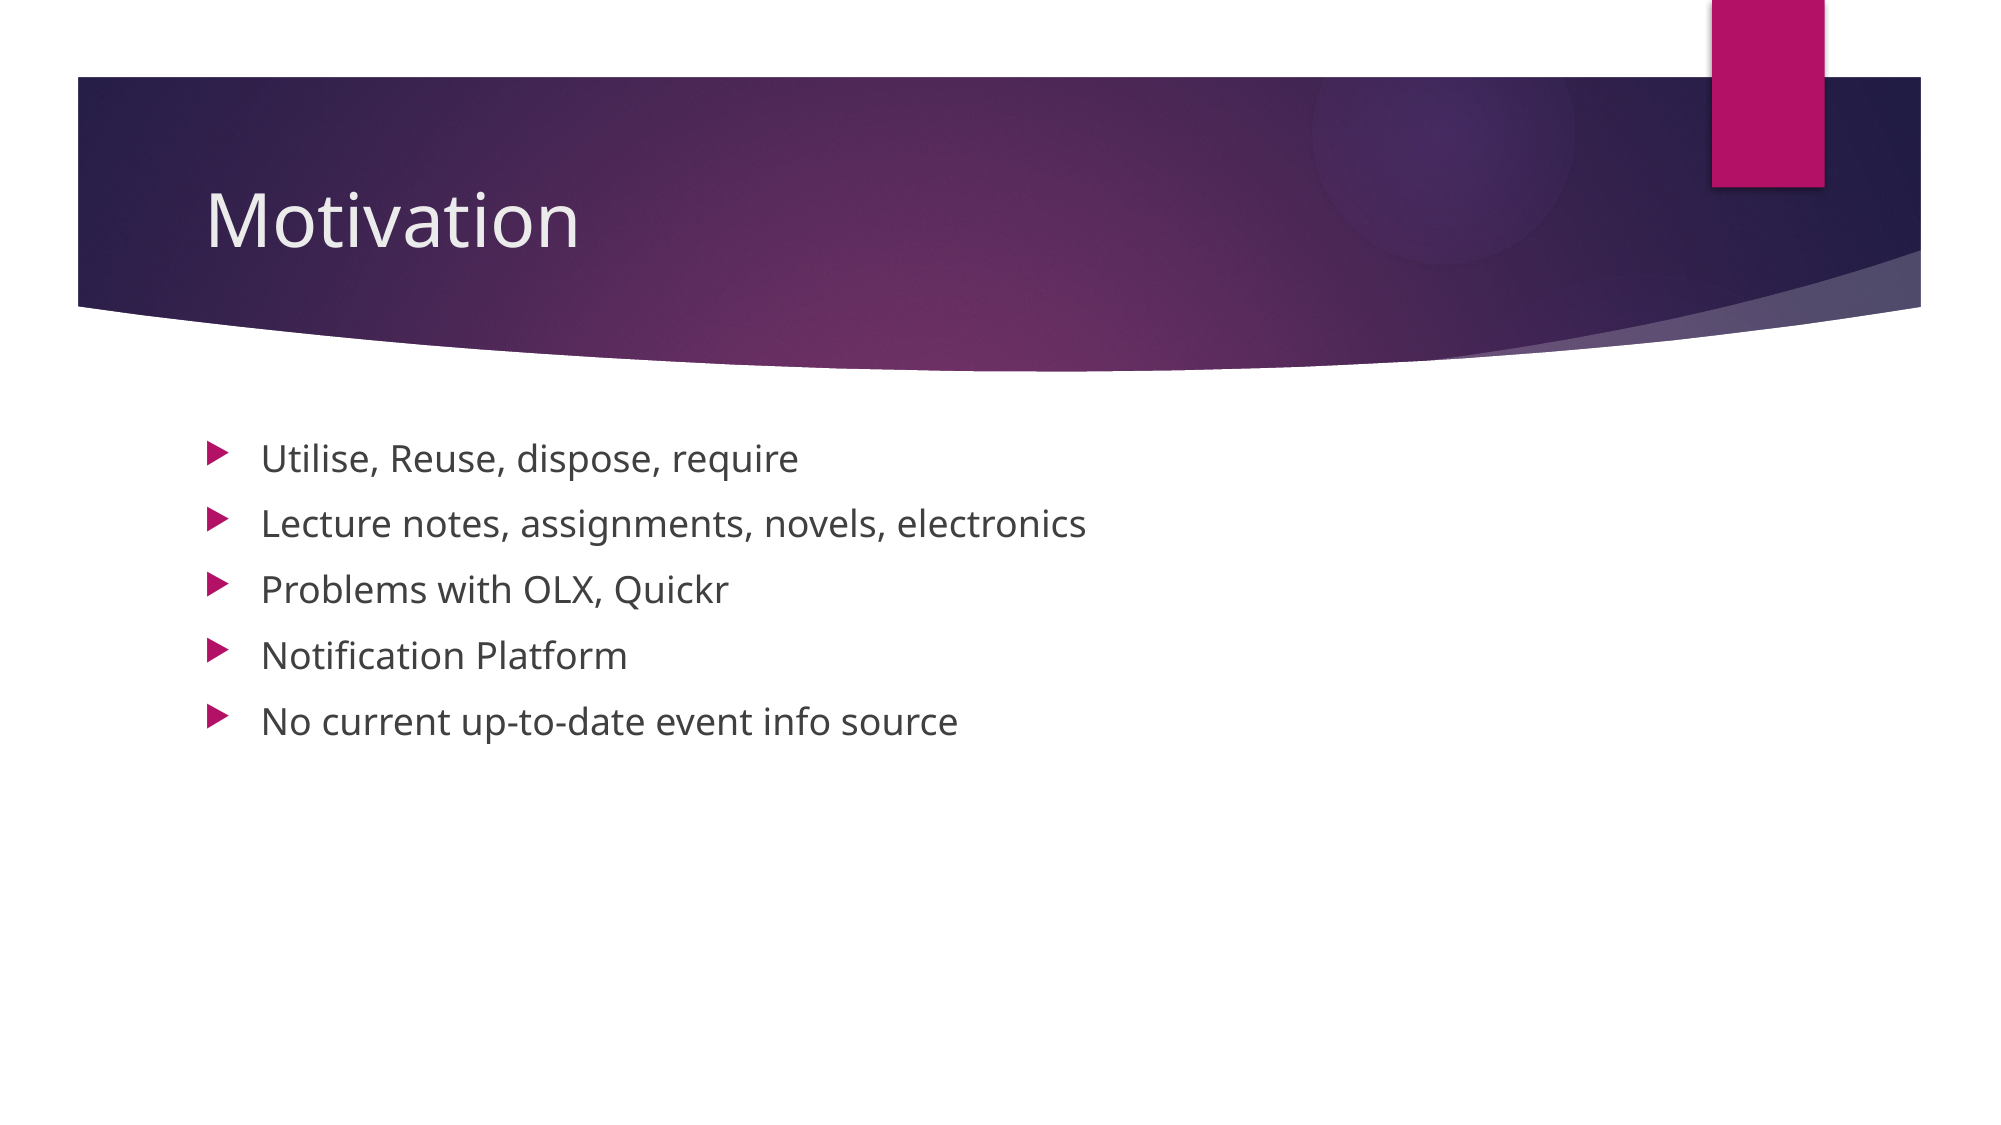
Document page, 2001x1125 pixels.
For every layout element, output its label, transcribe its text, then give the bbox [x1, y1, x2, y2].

title Motivation [189, 159, 1627, 276]
list Utilise, Reuse, dispose, require Lecture notes, assignments, novels, electronics Problems with OLX, Quickr Notification Platform No current up-to-date event info source [189, 427, 1638, 988]
